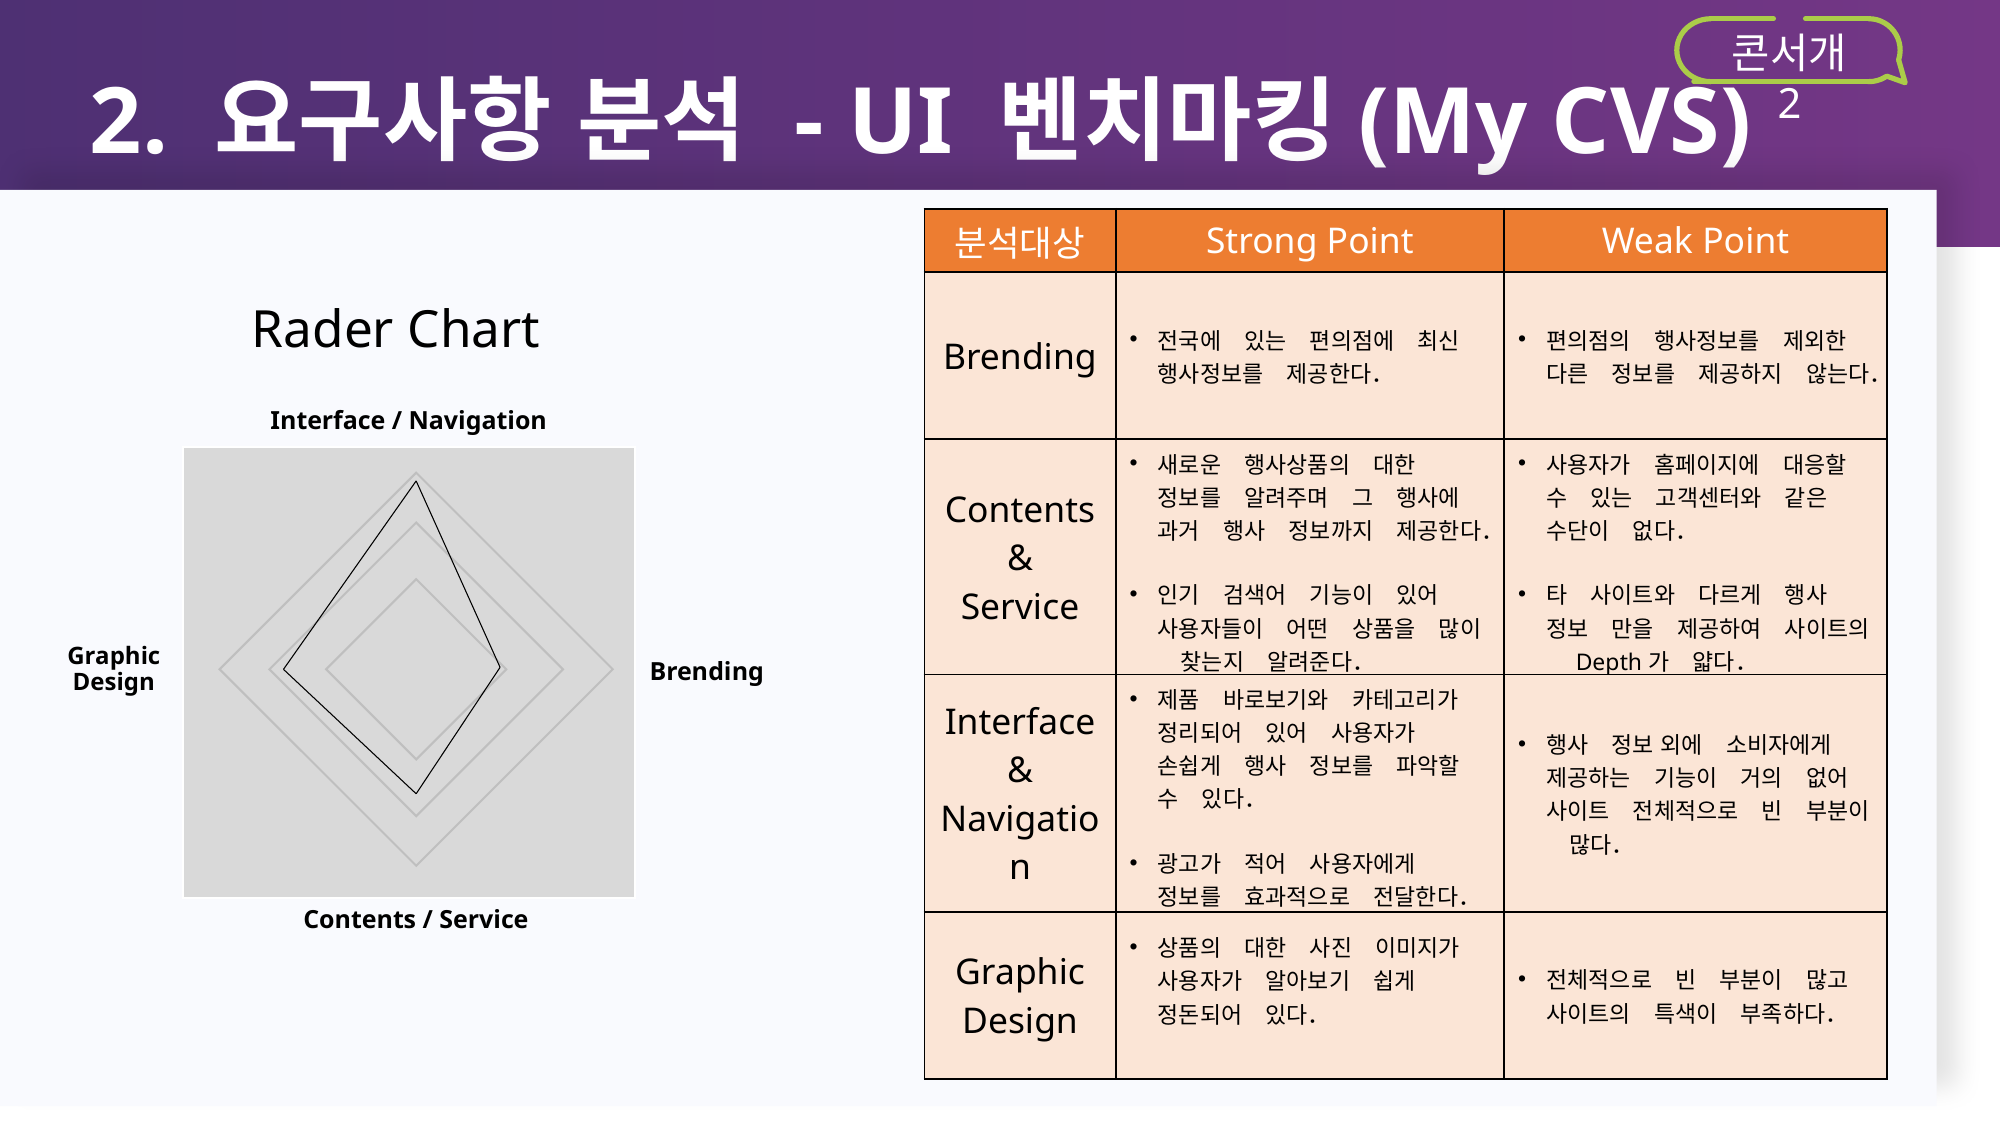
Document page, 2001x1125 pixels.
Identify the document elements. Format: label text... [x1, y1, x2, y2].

table_cell Interface & Navigation [925, 675, 1115, 911]
table_cell 전체적으로 빈 부분이 많고 사이트의 특색이 부족하다． [1505, 913, 1886, 1078]
text_box [501, 556, 615, 783]
text_box Brending [634, 639, 788, 707]
text_box Contents / Service [283, 897, 549, 945]
table_cell 상품의 대한 사진 이미지가 사용자가 알아보기 쉽게 정돈되어 있다． [1117, 913, 1503, 1078]
table_cell Contents & Service [925, 440, 1115, 674]
table_cell 전국에 있는 편의점에 최신 행사정보를 제공한다． [1117, 273, 1503, 438]
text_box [283, 670, 417, 794]
table_cell 제품 바로보기와 카테고리가 정리되어 있어 사용자가 손쉽게 행사 정보를 파악할 수 있다． 광고가 적어 사용자에게 정보를 효과적으로 전달한다． [1117, 675, 1503, 911]
table_header Weak Point [1505, 210, 1886, 271]
table_cell Graphic Design [925, 913, 1115, 1078]
text_box 콘서개 2 [1695, 83, 1884, 135]
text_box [1676, 18, 1906, 83]
table_cell [21, 175, 1955, 247]
table_header 분석대상 [925, 210, 1115, 271]
table_cell 행사 정보 외에 소비자에게 제공하는 기능이 거의 없어 사이트 전체적으로 빈 부분이 많다． [1505, 675, 1886, 911]
text_box [407, 471, 425, 480]
table_cell Brending [925, 273, 1115, 438]
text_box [417, 480, 501, 667]
text_box 2. 요구사항 분석 - UI 벤치마킹(My CVS) [0, 0, 2000, 247]
table_cell 새로운 행사상품의 대한 정보를 알려주며 그 행사에 과거 행사 정보까지 제공한다． 인기 검색어 기능이 있어 사용자들이 어떤 상품을 많이 찾는지 알려준다． [1117, 440, 1503, 674]
table_header Strong Point [1117, 210, 1503, 271]
text_box [218, 604, 283, 735]
text_box Interface / Navigation [250, 396, 567, 447]
text_box Graphic Design [43, 635, 184, 703]
text_box Rader Chart [236, 280, 582, 381]
text_box [182, 446, 636, 899]
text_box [283, 480, 417, 670]
text_box [0, 189, 1938, 1107]
text_box [343, 794, 490, 868]
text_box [417, 667, 501, 794]
table_cell 편의점의 행사정보를 제외한 다른 정보를 제공하지 않는다． [1505, 273, 1886, 438]
table_cell 사용자가 홈페이지에 대응할 수 있는 고객센터와 같은 수단이 없다． 타 사이트와 다르게 행사 정보 만을 제공하여 사이트의 Depth가 얇다． [1505, 440, 1886, 674]
